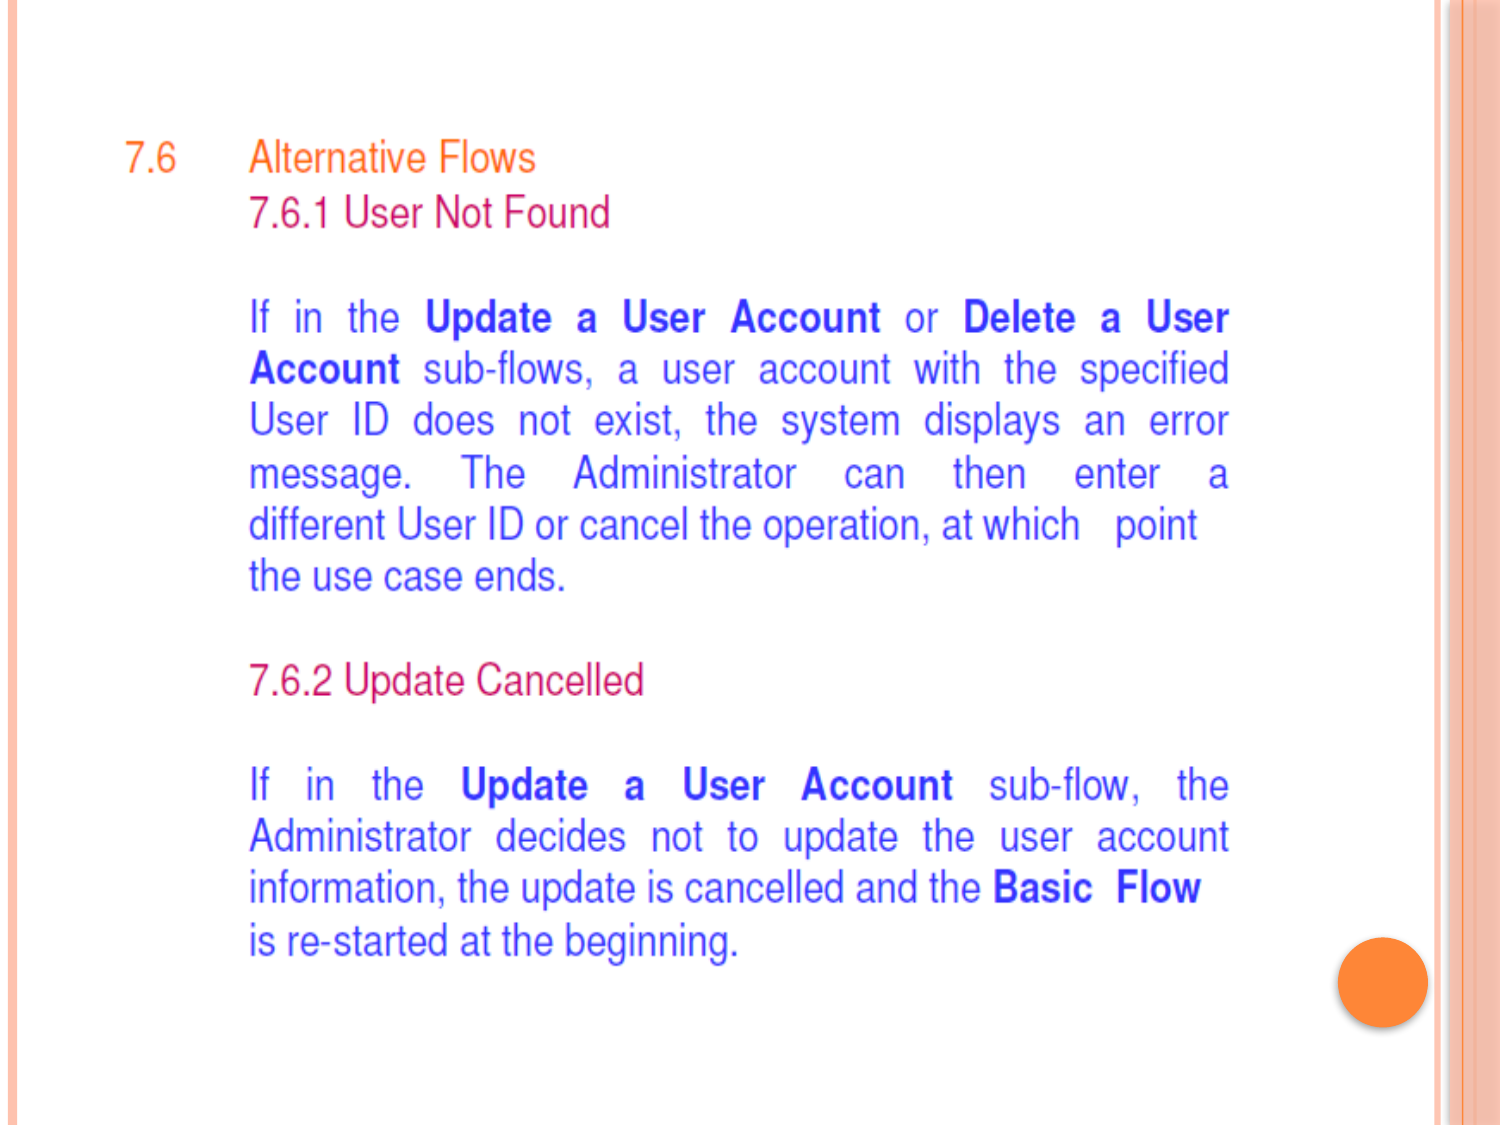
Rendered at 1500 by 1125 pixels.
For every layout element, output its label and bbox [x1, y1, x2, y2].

picture [86, 111, 1301, 988]
